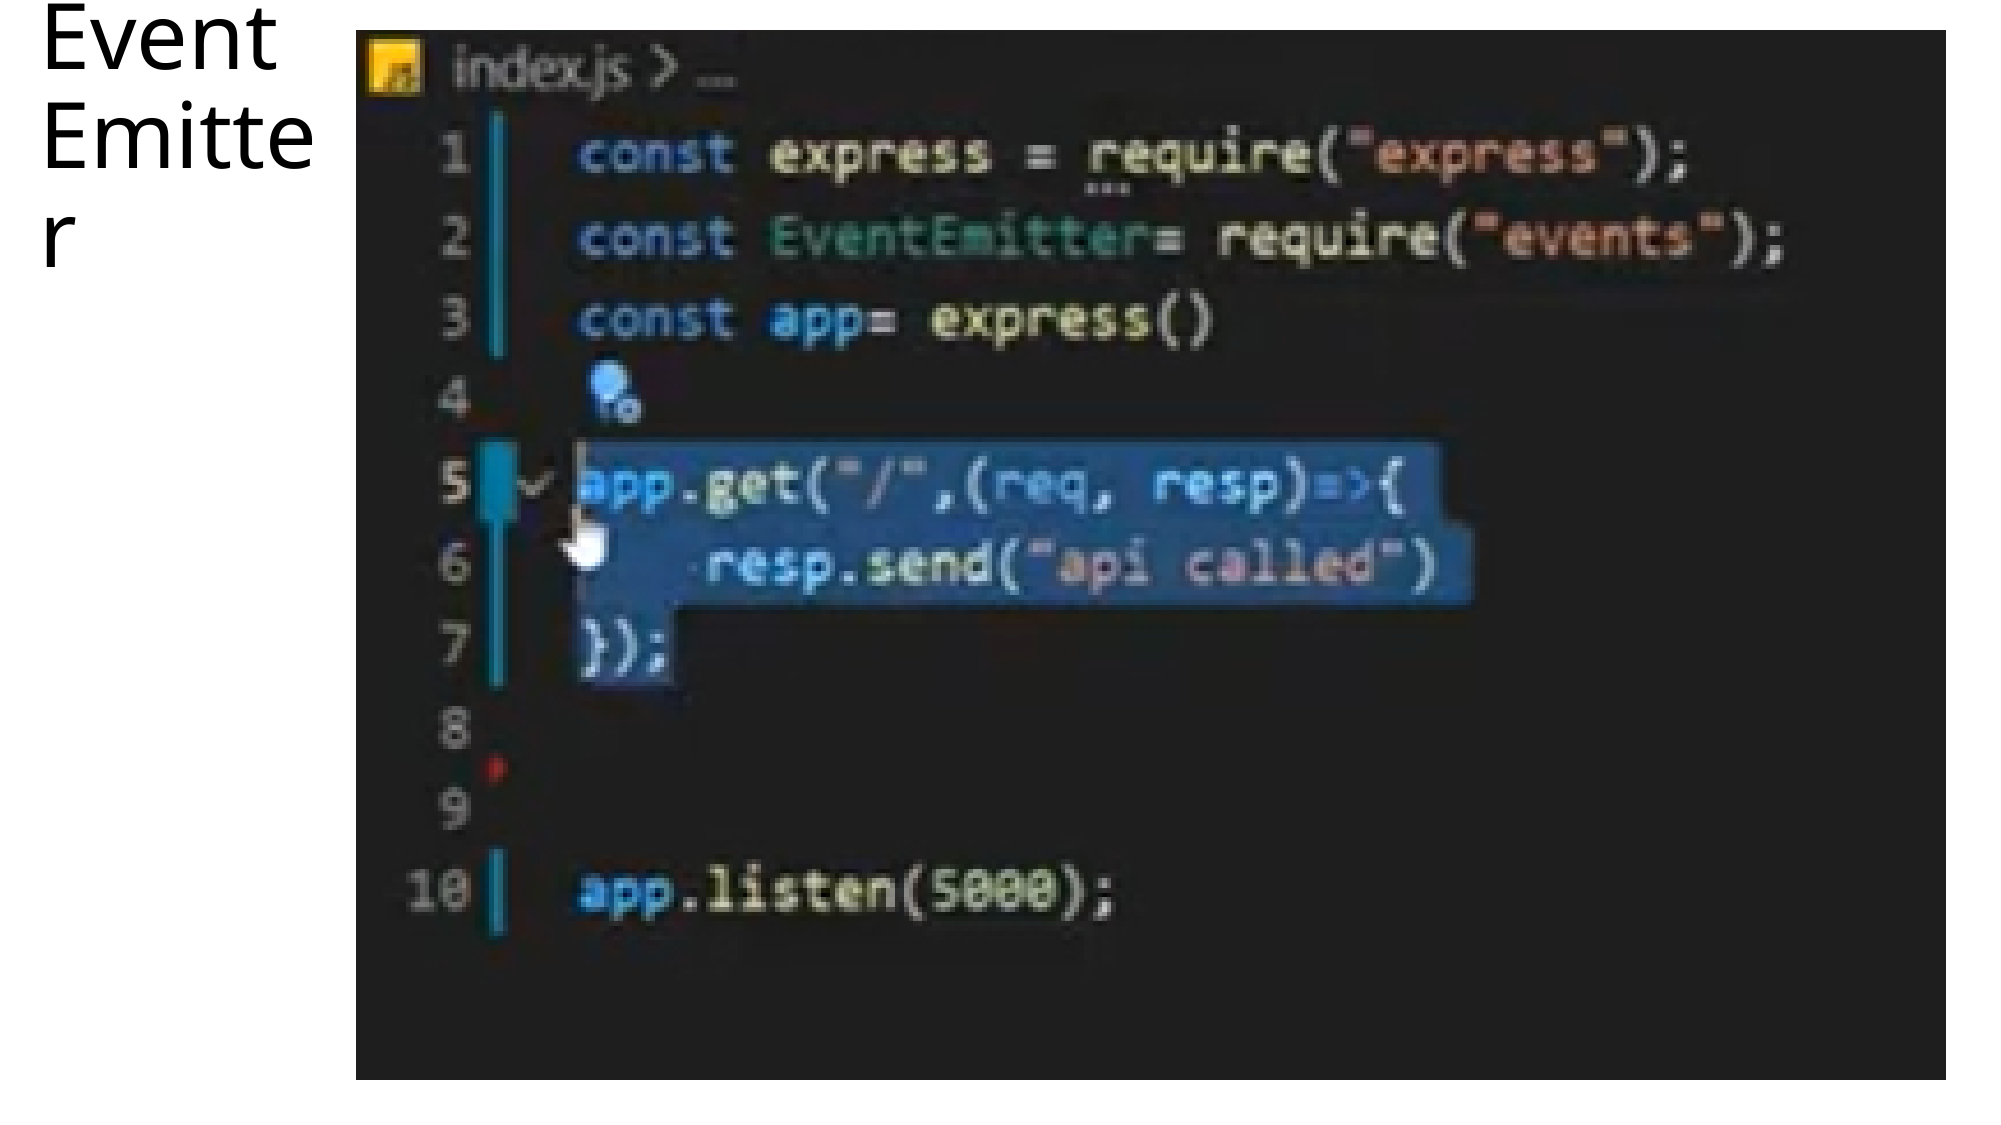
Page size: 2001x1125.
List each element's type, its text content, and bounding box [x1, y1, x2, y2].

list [356, 30, 1946, 1080]
title Event Emitter [24, 30, 356, 248]
